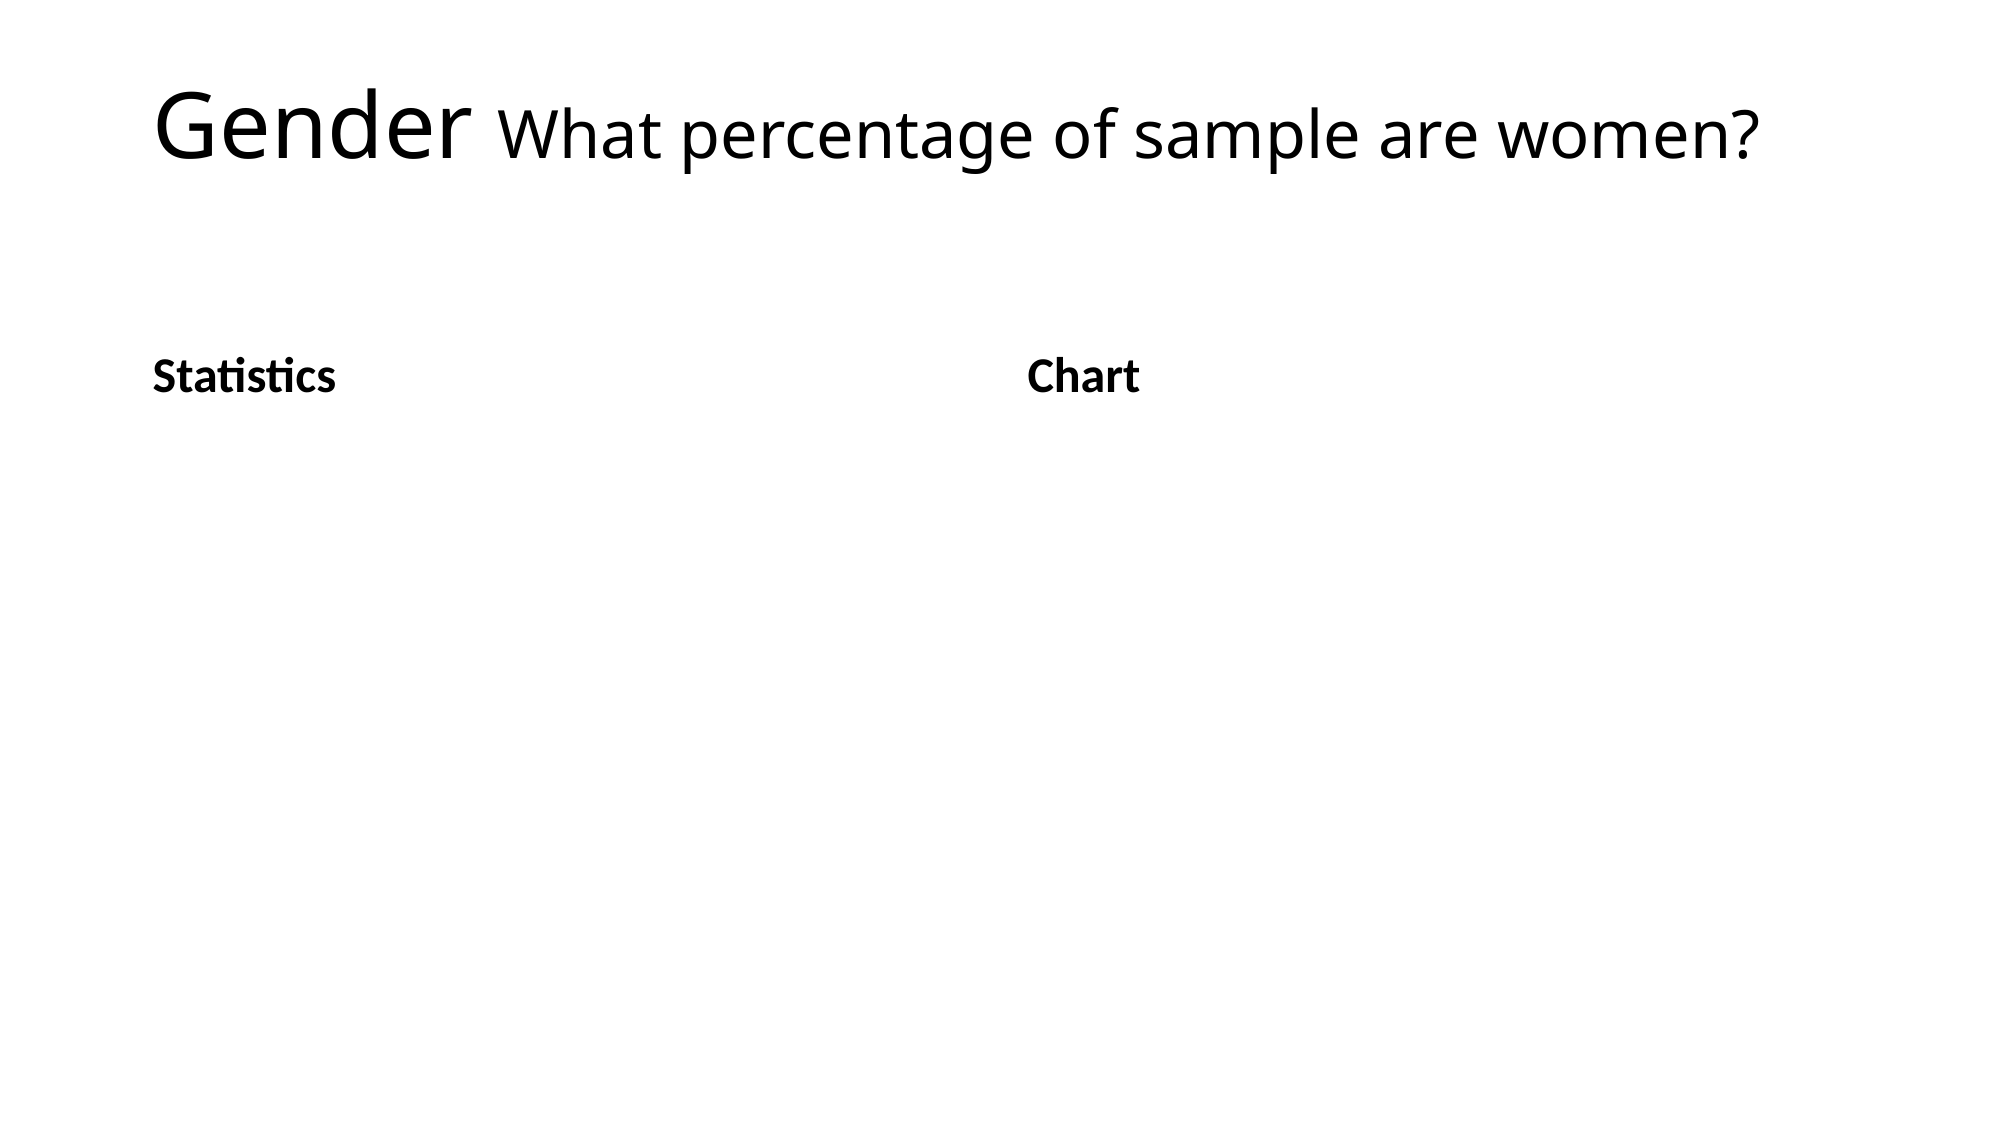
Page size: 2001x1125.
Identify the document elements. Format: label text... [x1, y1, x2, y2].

title Gender What percentage of sample are women? [137, 59, 1863, 278]
list Statistics [137, 275, 984, 411]
list Chart [1012, 275, 1863, 411]
